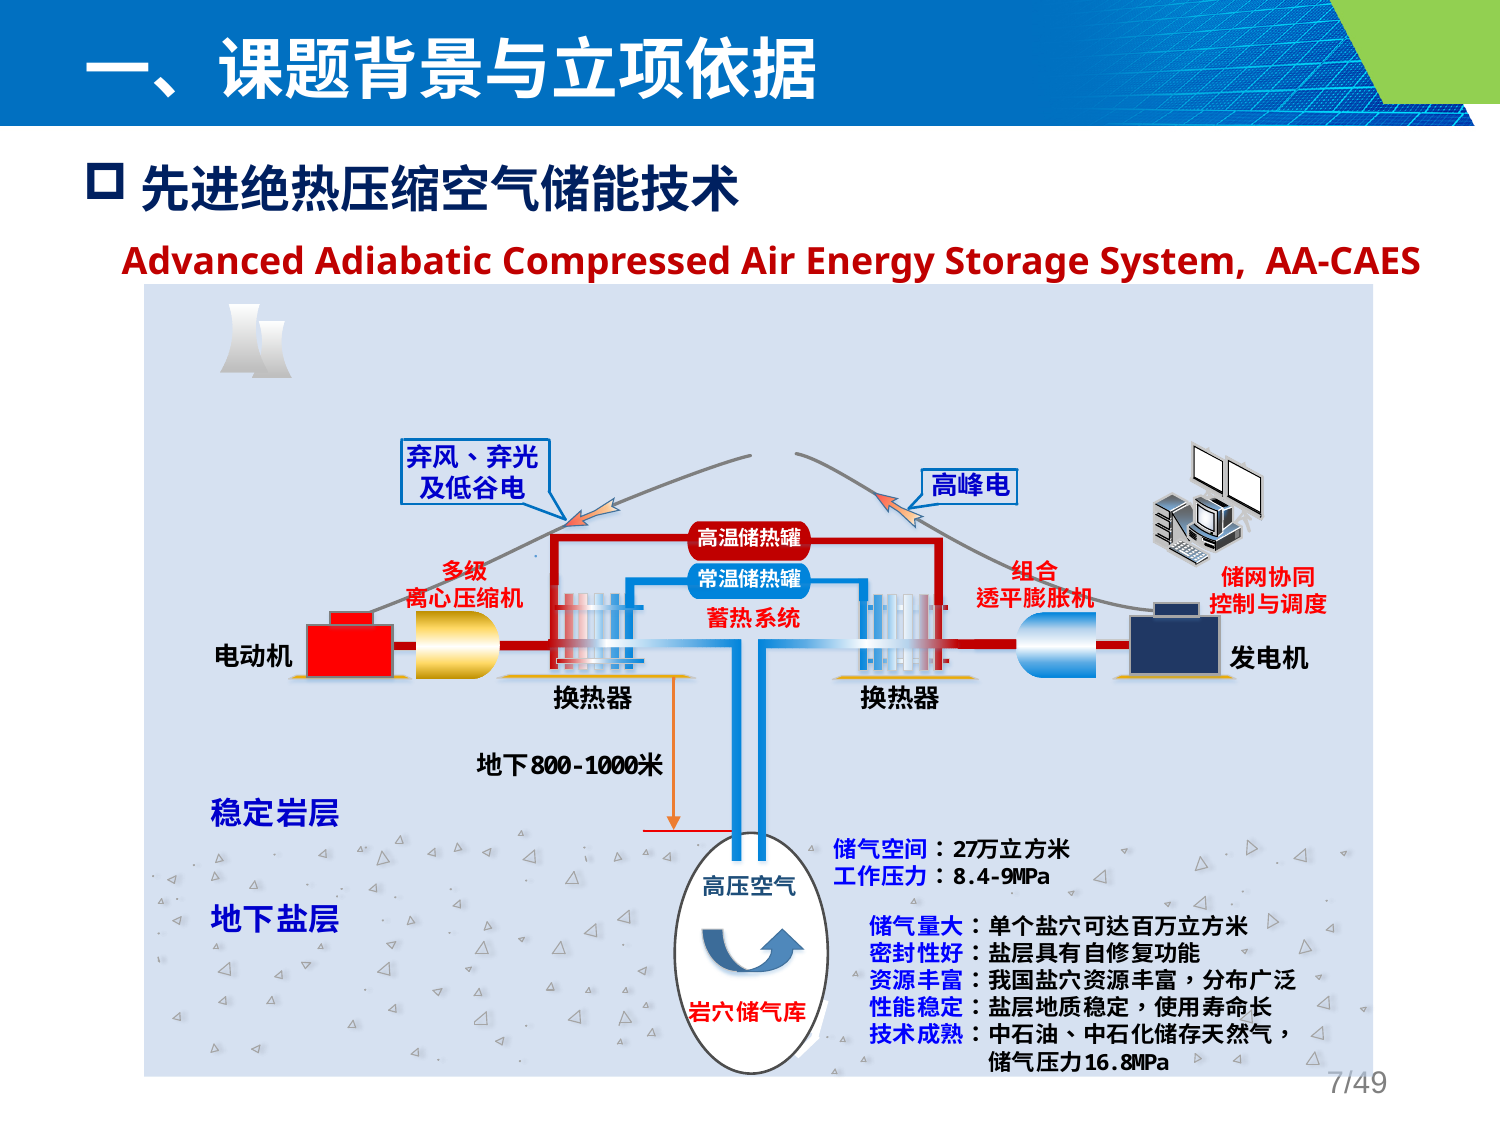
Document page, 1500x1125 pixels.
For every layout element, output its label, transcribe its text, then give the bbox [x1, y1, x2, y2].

picture [1345, 94, 1351, 104]
picture [1345, 51, 1355, 59]
text_box 一、课题背景与立项依据 [69, 0, 1345, 134]
text_box 先进绝热压缩空气储能技术 [69, 134, 1420, 225]
picture [0, 0, 1500, 1125]
picture [1359, 90, 1365, 97]
picture [1359, 78, 1366, 85]
picture [1345, 83, 1355, 91]
picture [1353, 71, 1360, 79]
picture [1350, 95, 1358, 110]
picture [1345, 69, 1352, 80]
picture [1345, 0, 1500, 207]
text_box Advanced Adiabatic Compressed Air Energy Storage System, AA-CAES [106, 207, 1500, 290]
